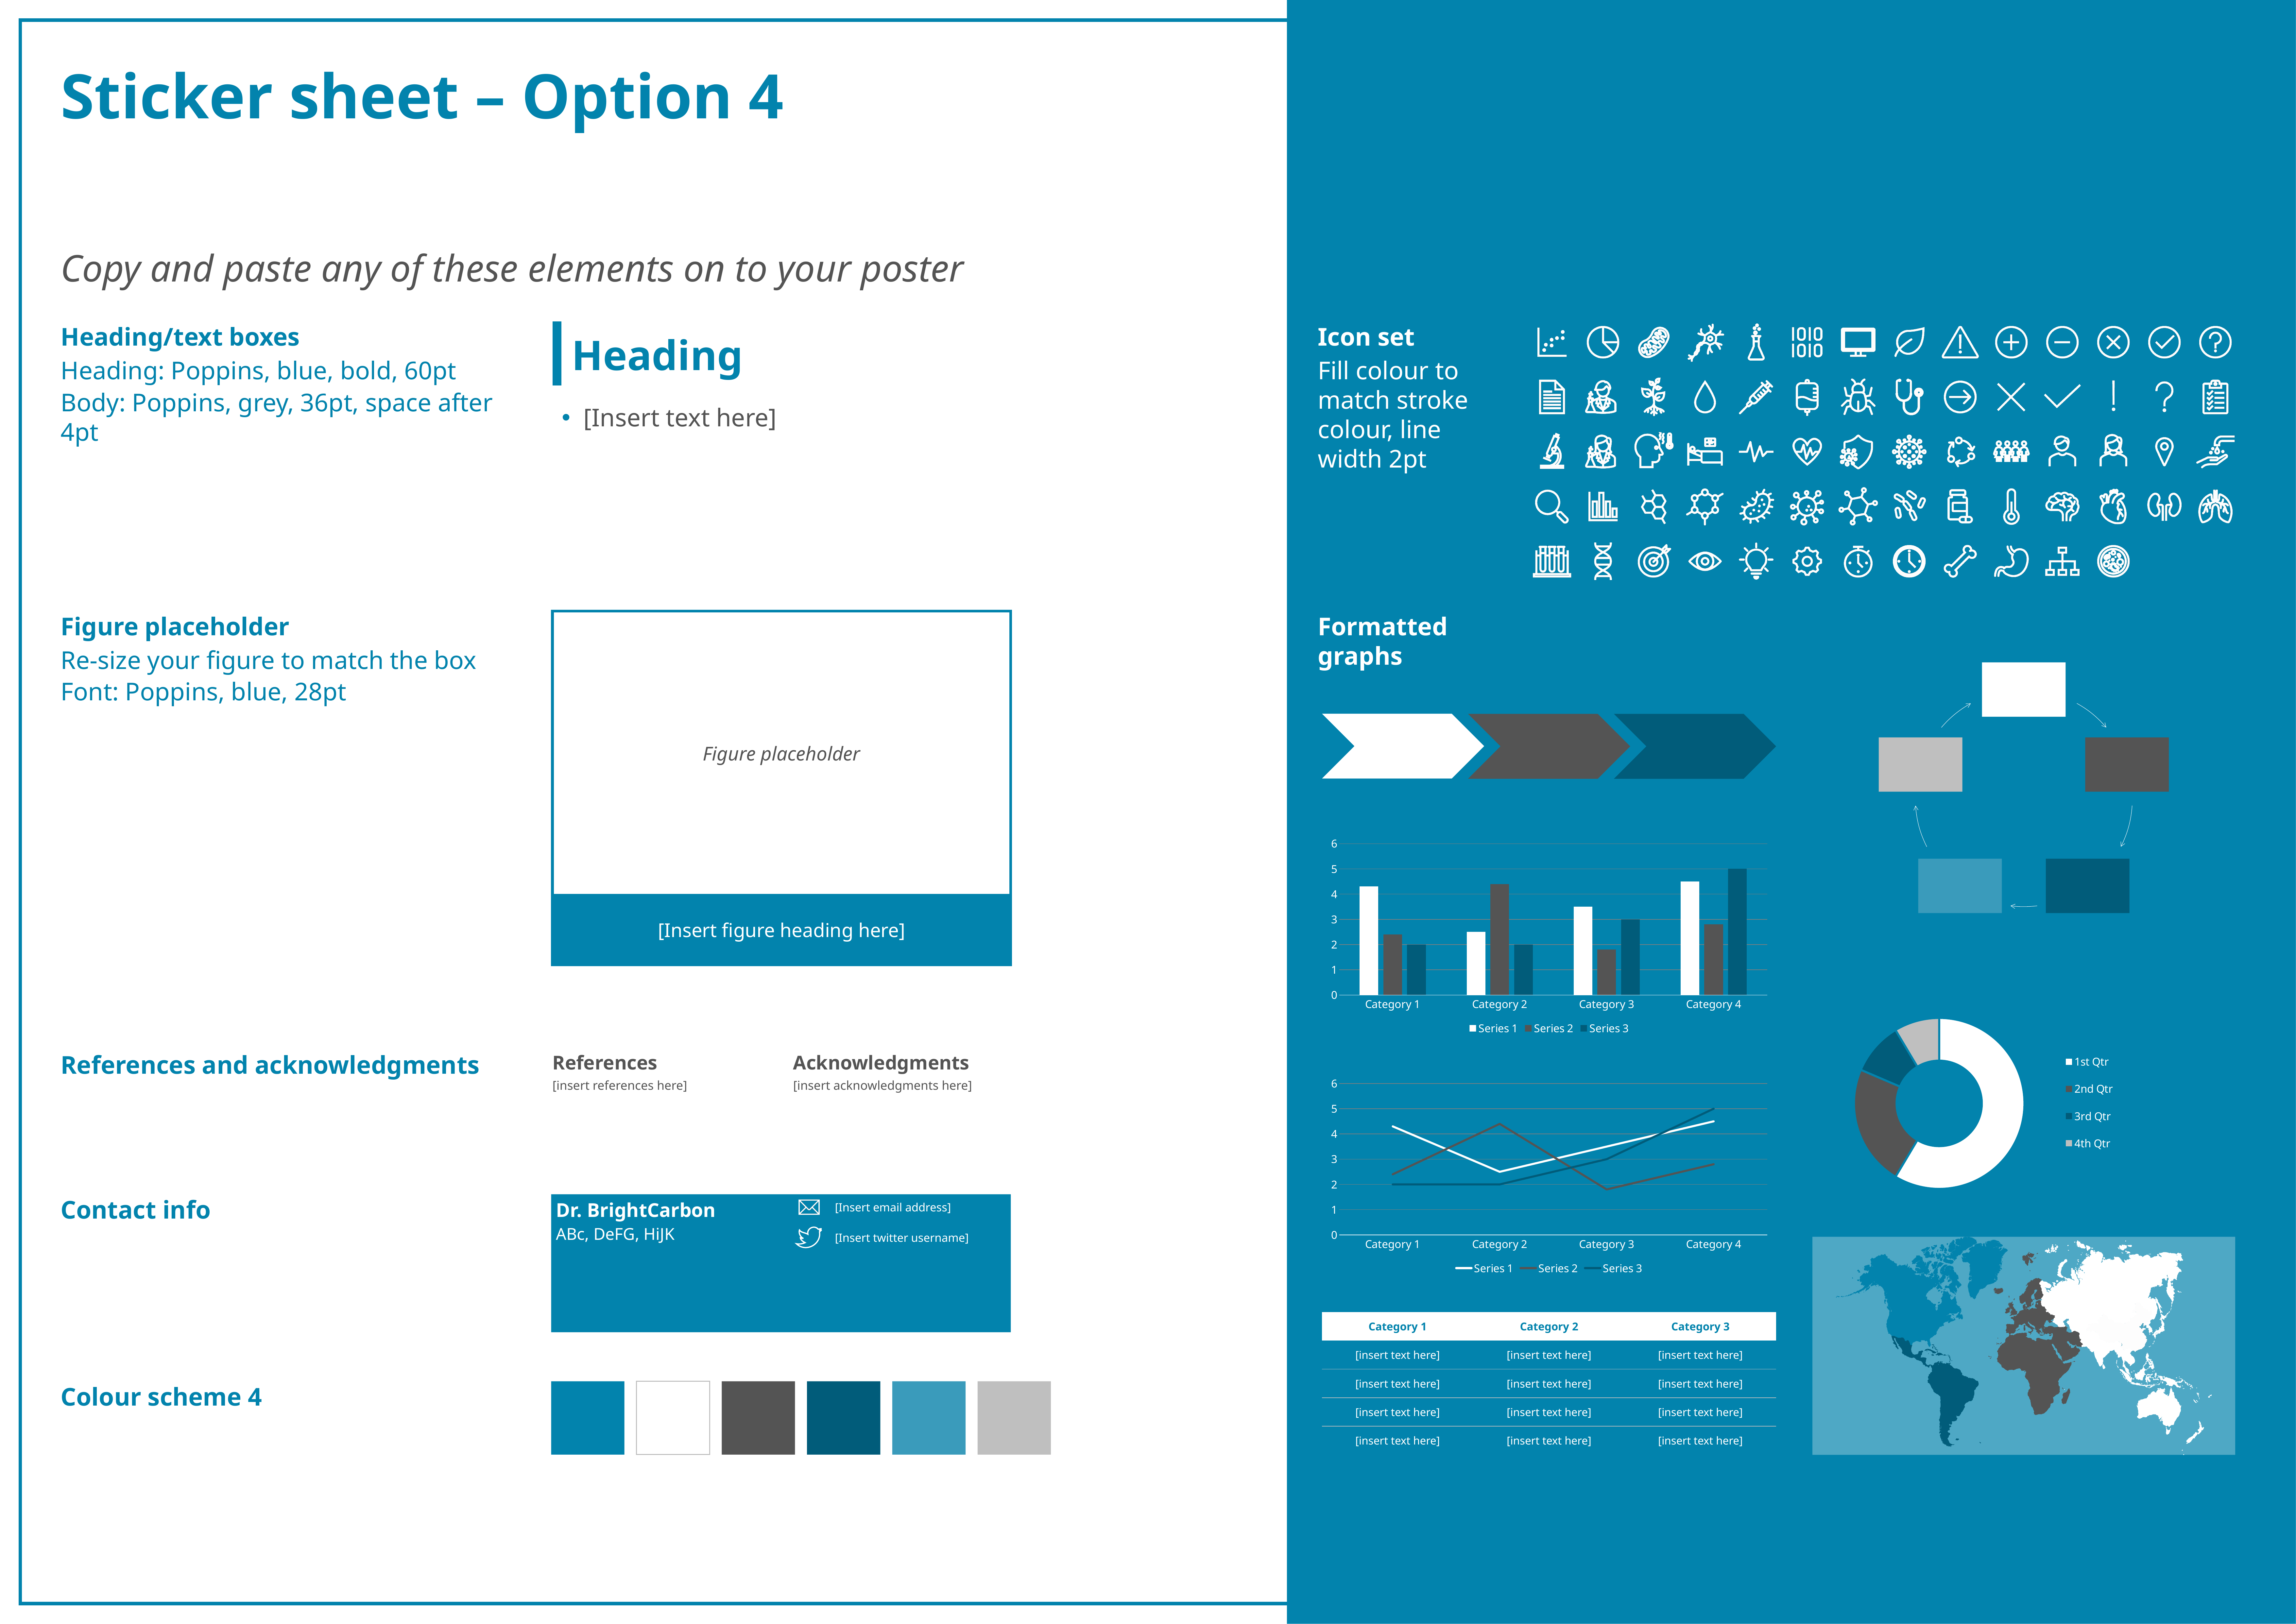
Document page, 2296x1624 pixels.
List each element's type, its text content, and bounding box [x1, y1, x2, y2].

picture [2163, 409, 2166, 412]
picture [1993, 441, 2030, 462]
picture [1739, 489, 1774, 523]
table_header Category 1 [1322, 1312, 1473, 1341]
picture [1641, 490, 1666, 524]
picture [1792, 547, 1822, 576]
table_cell [insert text here] [1322, 1398, 1473, 1426]
picture [2046, 326, 2079, 358]
picture [1561, 336, 1564, 340]
picture [1844, 546, 1873, 577]
picture [2155, 437, 2173, 466]
picture [2099, 489, 2126, 524]
picture [2046, 547, 2080, 576]
picture [2148, 493, 2164, 521]
picture [1839, 487, 1878, 525]
picture [1942, 326, 1979, 358]
picture [2214, 436, 2235, 454]
picture [1906, 490, 1917, 500]
table_cell [insert text here] [1322, 1341, 1473, 1369]
picture [2112, 408, 2115, 411]
picture [1896, 379, 1923, 415]
text_box [2008, 1237, 2236, 1455]
picture [1561, 330, 1564, 333]
picture [1895, 507, 1902, 519]
picture [1739, 441, 1773, 462]
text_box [1833, 662, 2215, 917]
picture [2221, 450, 2224, 453]
picture [1944, 545, 1977, 577]
picture [1895, 327, 1924, 357]
picture [1754, 576, 1759, 579]
table_cell [insert text here] [1625, 1427, 1776, 1455]
picture [1809, 344, 1811, 357]
picture [1814, 344, 1822, 357]
text_box Sticker sheet – Option 4 [60, 53, 1256, 210]
picture [1686, 489, 1723, 525]
picture [1739, 543, 1769, 572]
text_box [1287, 0, 2296, 1624]
picture [1550, 344, 1553, 347]
picture [1955, 453, 1975, 467]
picture [1543, 349, 1546, 352]
picture [2100, 434, 2127, 466]
text_box Contact info [60, 1194, 521, 1318]
picture [1997, 546, 2029, 577]
picture [1688, 552, 1722, 571]
text_box Formatted graphs [1287, 611, 1501, 712]
picture [1688, 443, 1722, 465]
picture [1840, 435, 1873, 469]
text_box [551, 1381, 1051, 1455]
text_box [1892, 1336, 1981, 1447]
picture [1641, 378, 1665, 416]
table_cell [insert text here] [1473, 1427, 1625, 1455]
text_box Copy and paste any of these elements on to your poster [60, 242, 1256, 293]
picture [1955, 437, 1975, 451]
picture [2003, 488, 2019, 525]
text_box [1836, 1237, 2008, 1347]
picture [1792, 344, 1794, 357]
text_box Figure placeholder Re-size your figure to match the box Font: Poppins, blue, 28pt [60, 611, 521, 735]
picture [1748, 324, 1765, 360]
picture [1638, 544, 1671, 577]
picture [1751, 573, 1762, 574]
picture [1917, 497, 1926, 508]
picture [1997, 383, 2025, 411]
picture [1947, 442, 1955, 463]
picture [2097, 545, 2130, 577]
text_box Colour scheme 4 [60, 1381, 521, 1446]
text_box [551, 1194, 1011, 1279]
picture [1587, 326, 1619, 358]
table_cell [insert text here] [1473, 1369, 1625, 1397]
text_box [1812, 1237, 2039, 1455]
table_cell [insert text here] [1322, 1369, 1473, 1397]
table_cell [insert text here] [1473, 1341, 1625, 1369]
picture [1666, 433, 1673, 449]
picture [2046, 492, 2080, 521]
picture [2199, 490, 2233, 523]
picture [1796, 379, 1819, 416]
picture [1790, 490, 1824, 525]
picture [1797, 344, 1806, 357]
table_cell [insert text here] [1322, 1427, 1473, 1455]
picture [1550, 338, 1553, 341]
picture [1705, 438, 1716, 447]
picture [1797, 327, 1806, 341]
table_cell [insert text here] [1625, 1341, 1776, 1369]
chart [1322, 1072, 1776, 1278]
picture [1544, 343, 1548, 346]
picture [1662, 433, 1664, 444]
picture [1841, 328, 1876, 357]
picture [2049, 453, 2076, 466]
picture [1588, 492, 1618, 521]
picture [2202, 380, 2228, 414]
text_box [551, 1279, 1011, 1333]
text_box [552, 321, 1258, 580]
picture [2156, 382, 2173, 406]
picture [2197, 454, 2228, 468]
picture [1792, 327, 1794, 341]
picture [1995, 326, 2028, 358]
picture [1757, 327, 1761, 331]
text_box References and acknowledgments [60, 1049, 521, 1173]
picture [1768, 559, 1773, 560]
picture [1533, 546, 1571, 577]
picture [1739, 380, 1773, 414]
picture [1694, 381, 1716, 413]
picture [1535, 490, 1568, 523]
picture [1841, 379, 1875, 415]
picture [2211, 447, 2214, 450]
picture [1659, 432, 1661, 440]
table_cell [insert text here] [1625, 1398, 1776, 1426]
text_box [2039, 1240, 2212, 1455]
table_header Category 3 [1625, 1312, 1776, 1341]
text_box References [insert references here] Acknowledgments [insert acknowledgments here] [552, 1049, 1011, 1135]
picture [1894, 494, 1917, 521]
picture [1688, 324, 1724, 362]
chart [1322, 832, 1776, 1038]
picture [1809, 327, 1811, 341]
picture [2165, 493, 2182, 521]
picture [2209, 451, 2213, 454]
picture [2113, 381, 2115, 404]
table_cell [insert text here] [1473, 1398, 1625, 1426]
picture [2045, 385, 2081, 408]
picture [1537, 328, 1567, 357]
picture [1635, 434, 1664, 468]
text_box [1322, 695, 1776, 798]
picture [2054, 436, 2069, 452]
table_cell [insert text here] [1625, 1369, 1776, 1397]
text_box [1988, 1252, 2039, 1415]
picture [1540, 433, 1564, 469]
picture [1814, 327, 1822, 341]
picture [1944, 381, 1977, 413]
picture [1592, 492, 1618, 518]
picture [1793, 438, 1822, 465]
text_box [552, 611, 1011, 965]
picture [1585, 380, 1616, 414]
picture [1555, 336, 1559, 340]
picture [1948, 489, 1973, 523]
chart [1853, 1001, 2209, 1206]
picture [1594, 543, 1612, 580]
picture [1638, 327, 1670, 358]
picture [1892, 435, 1926, 469]
text_box Heading/text boxes Heading: Poppins, blue, bold, 60pt Body: Poppins, grey, 36pt, space after 4pt [60, 321, 521, 545]
table_header Category 2 [1473, 1312, 1625, 1341]
picture [1585, 435, 1616, 468]
picture [2097, 326, 2130, 358]
picture [1539, 380, 1565, 414]
picture [2199, 326, 2232, 358]
picture [1994, 546, 2014, 577]
picture [2148, 326, 2181, 358]
picture [1893, 545, 1926, 577]
text_box Icon set Fill colour to match stroke colour, line width 2pt [1287, 321, 1501, 490]
